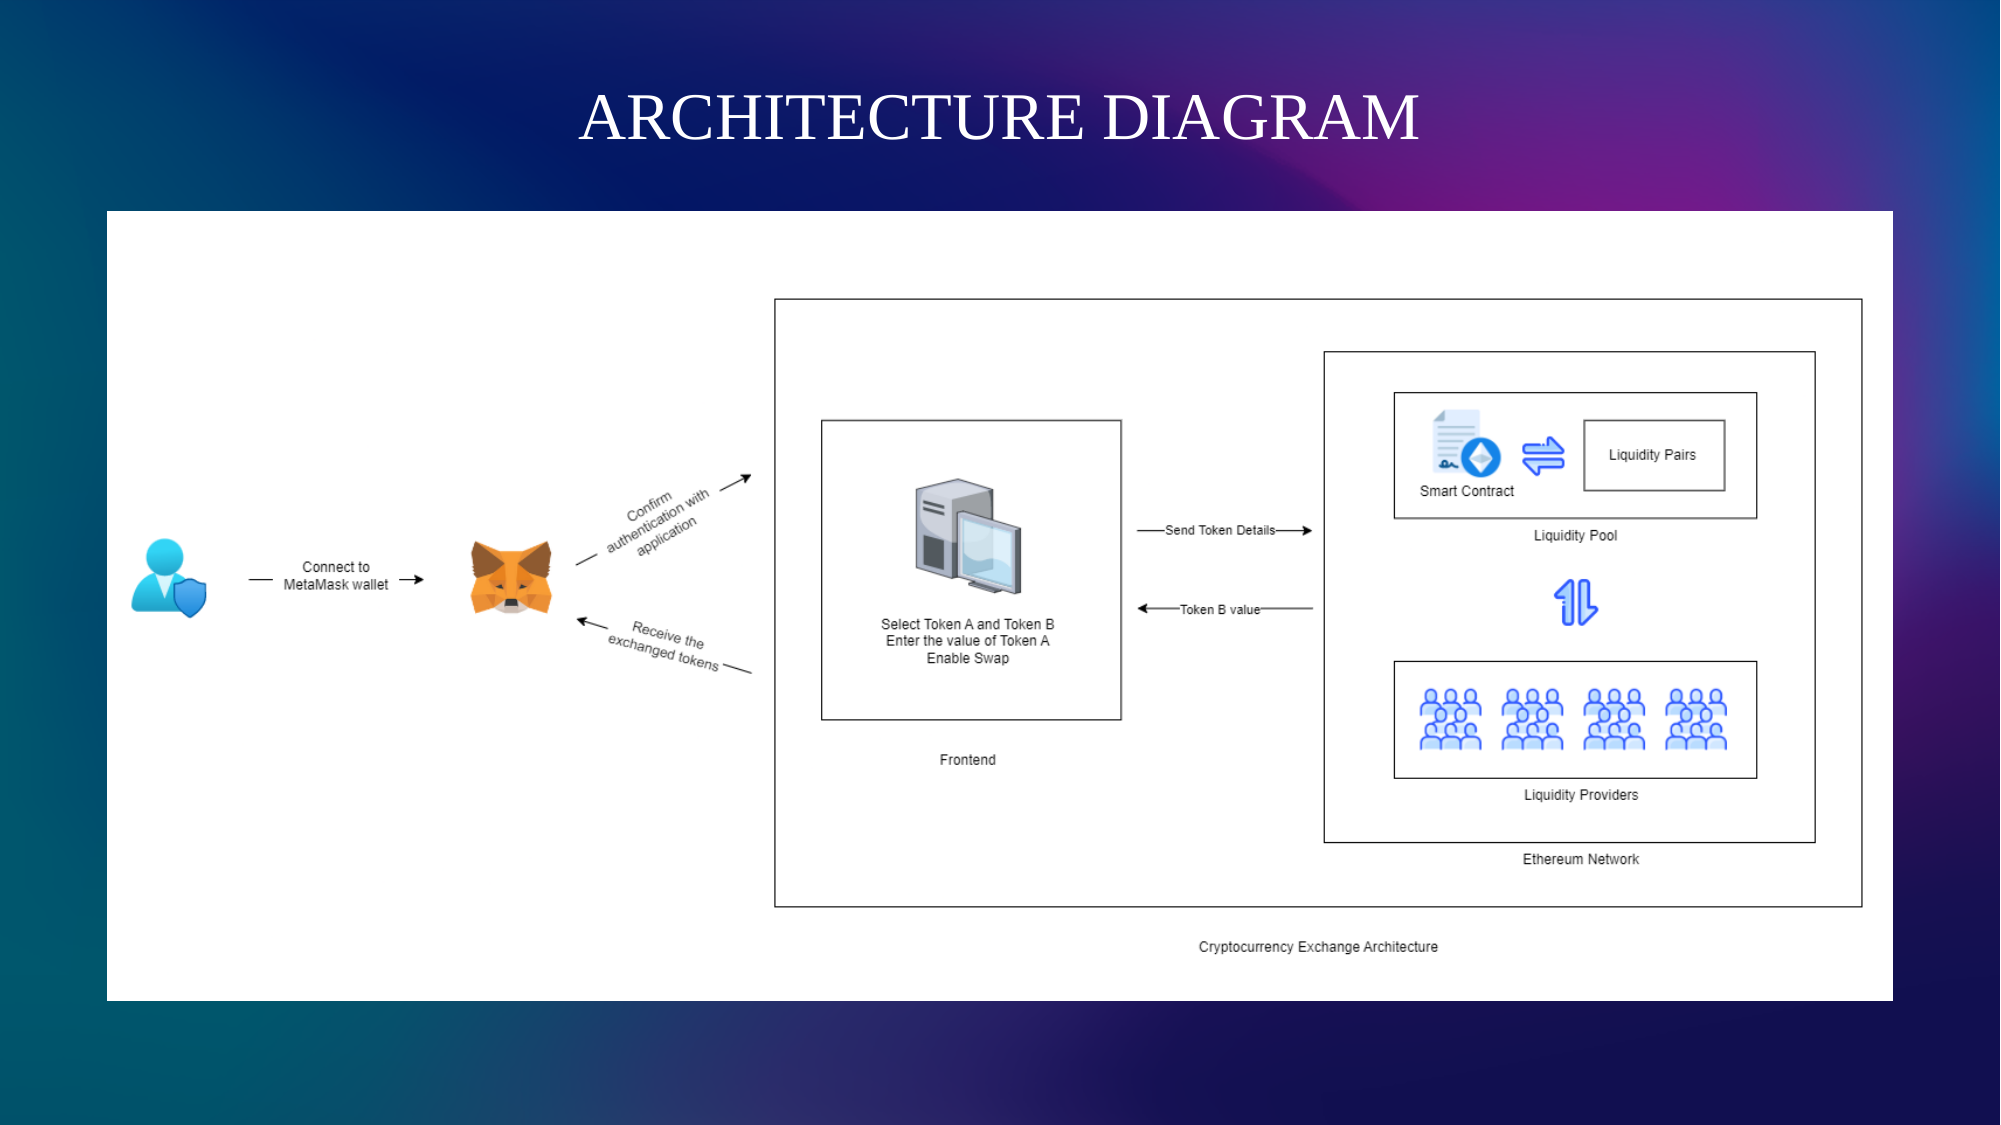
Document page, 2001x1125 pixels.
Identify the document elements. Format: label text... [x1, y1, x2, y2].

text_box ARCHITECTURE DIAGRAM [500, 65, 1500, 161]
picture [0, 0, 2000, 1125]
